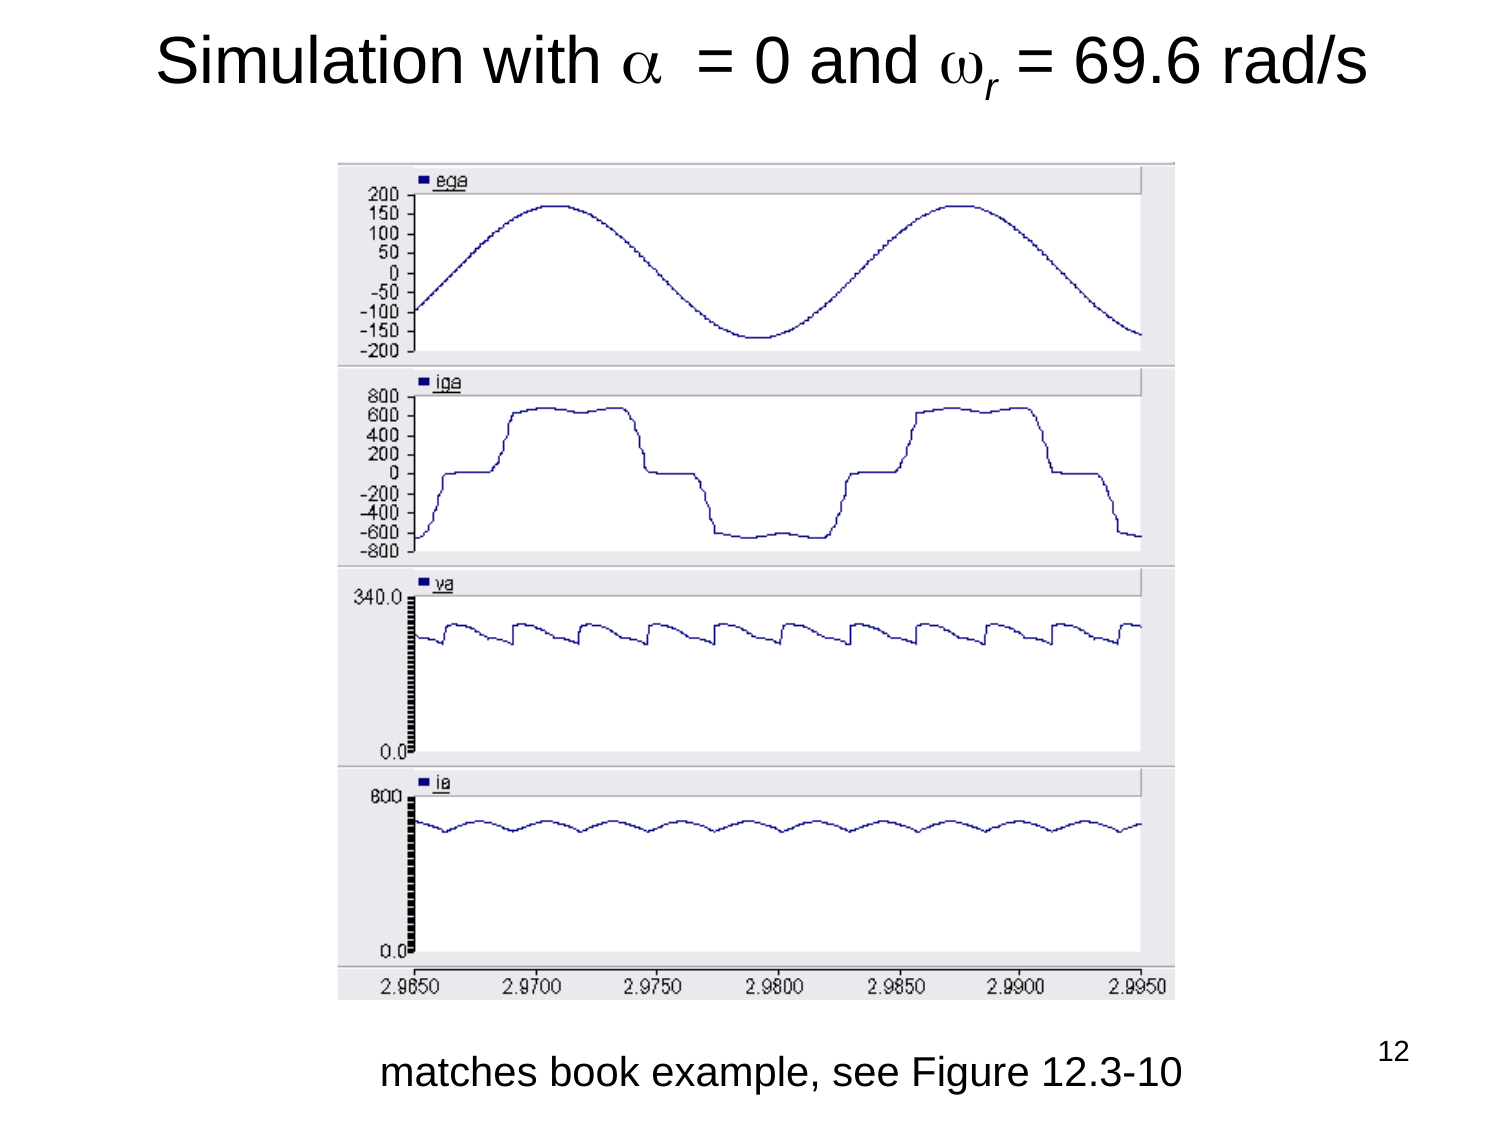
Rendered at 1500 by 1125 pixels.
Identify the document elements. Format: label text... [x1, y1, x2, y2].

slide_number 12 [1074, 1024, 1426, 1103]
picture [337, 162, 1176, 1001]
text_box matches book example, see Figure 12.3-10 [365, 1037, 1199, 1103]
title Simulation with a = 0 and wr = 69.6 rad/s [49, 24, 1476, 101]
